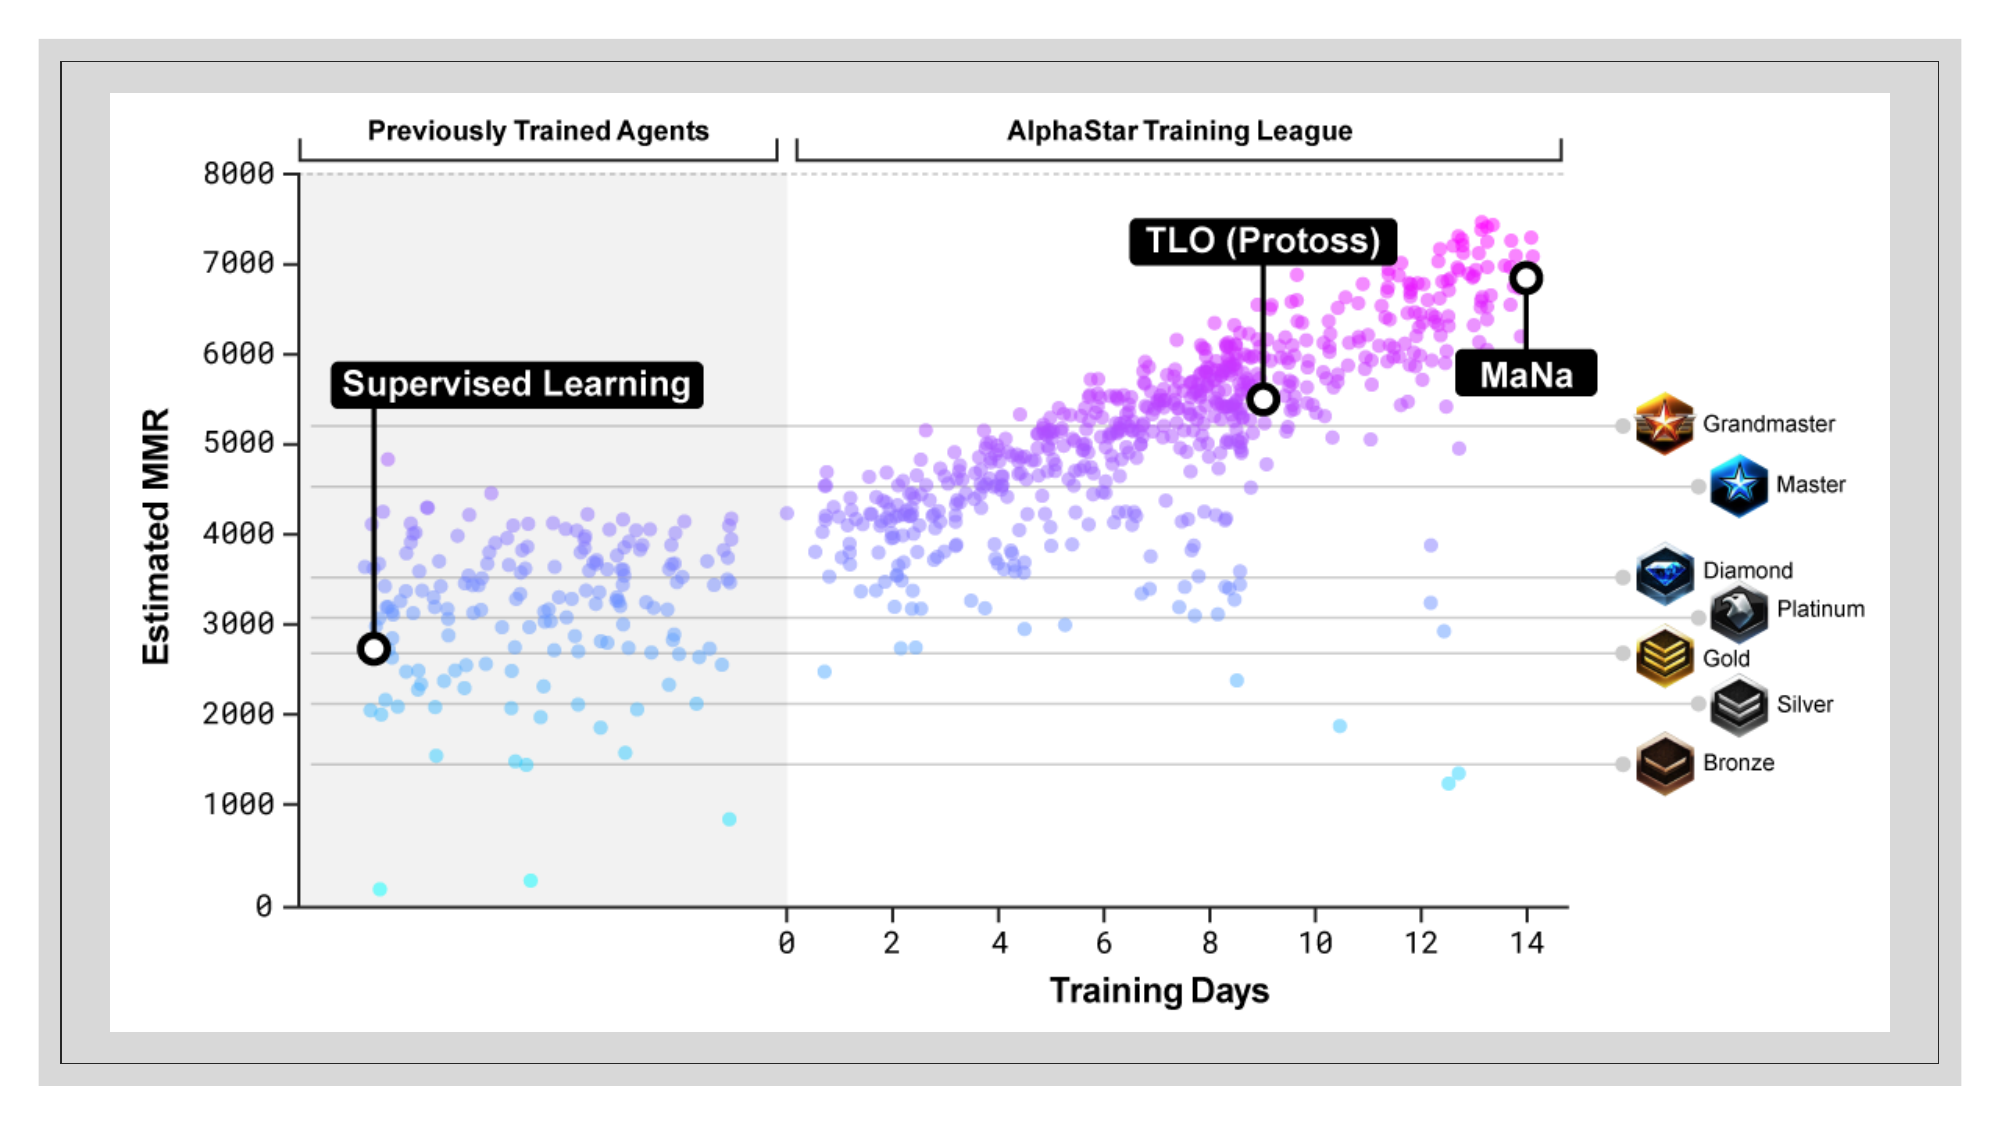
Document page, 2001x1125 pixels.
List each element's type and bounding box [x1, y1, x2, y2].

picture [110, 93, 1890, 1032]
